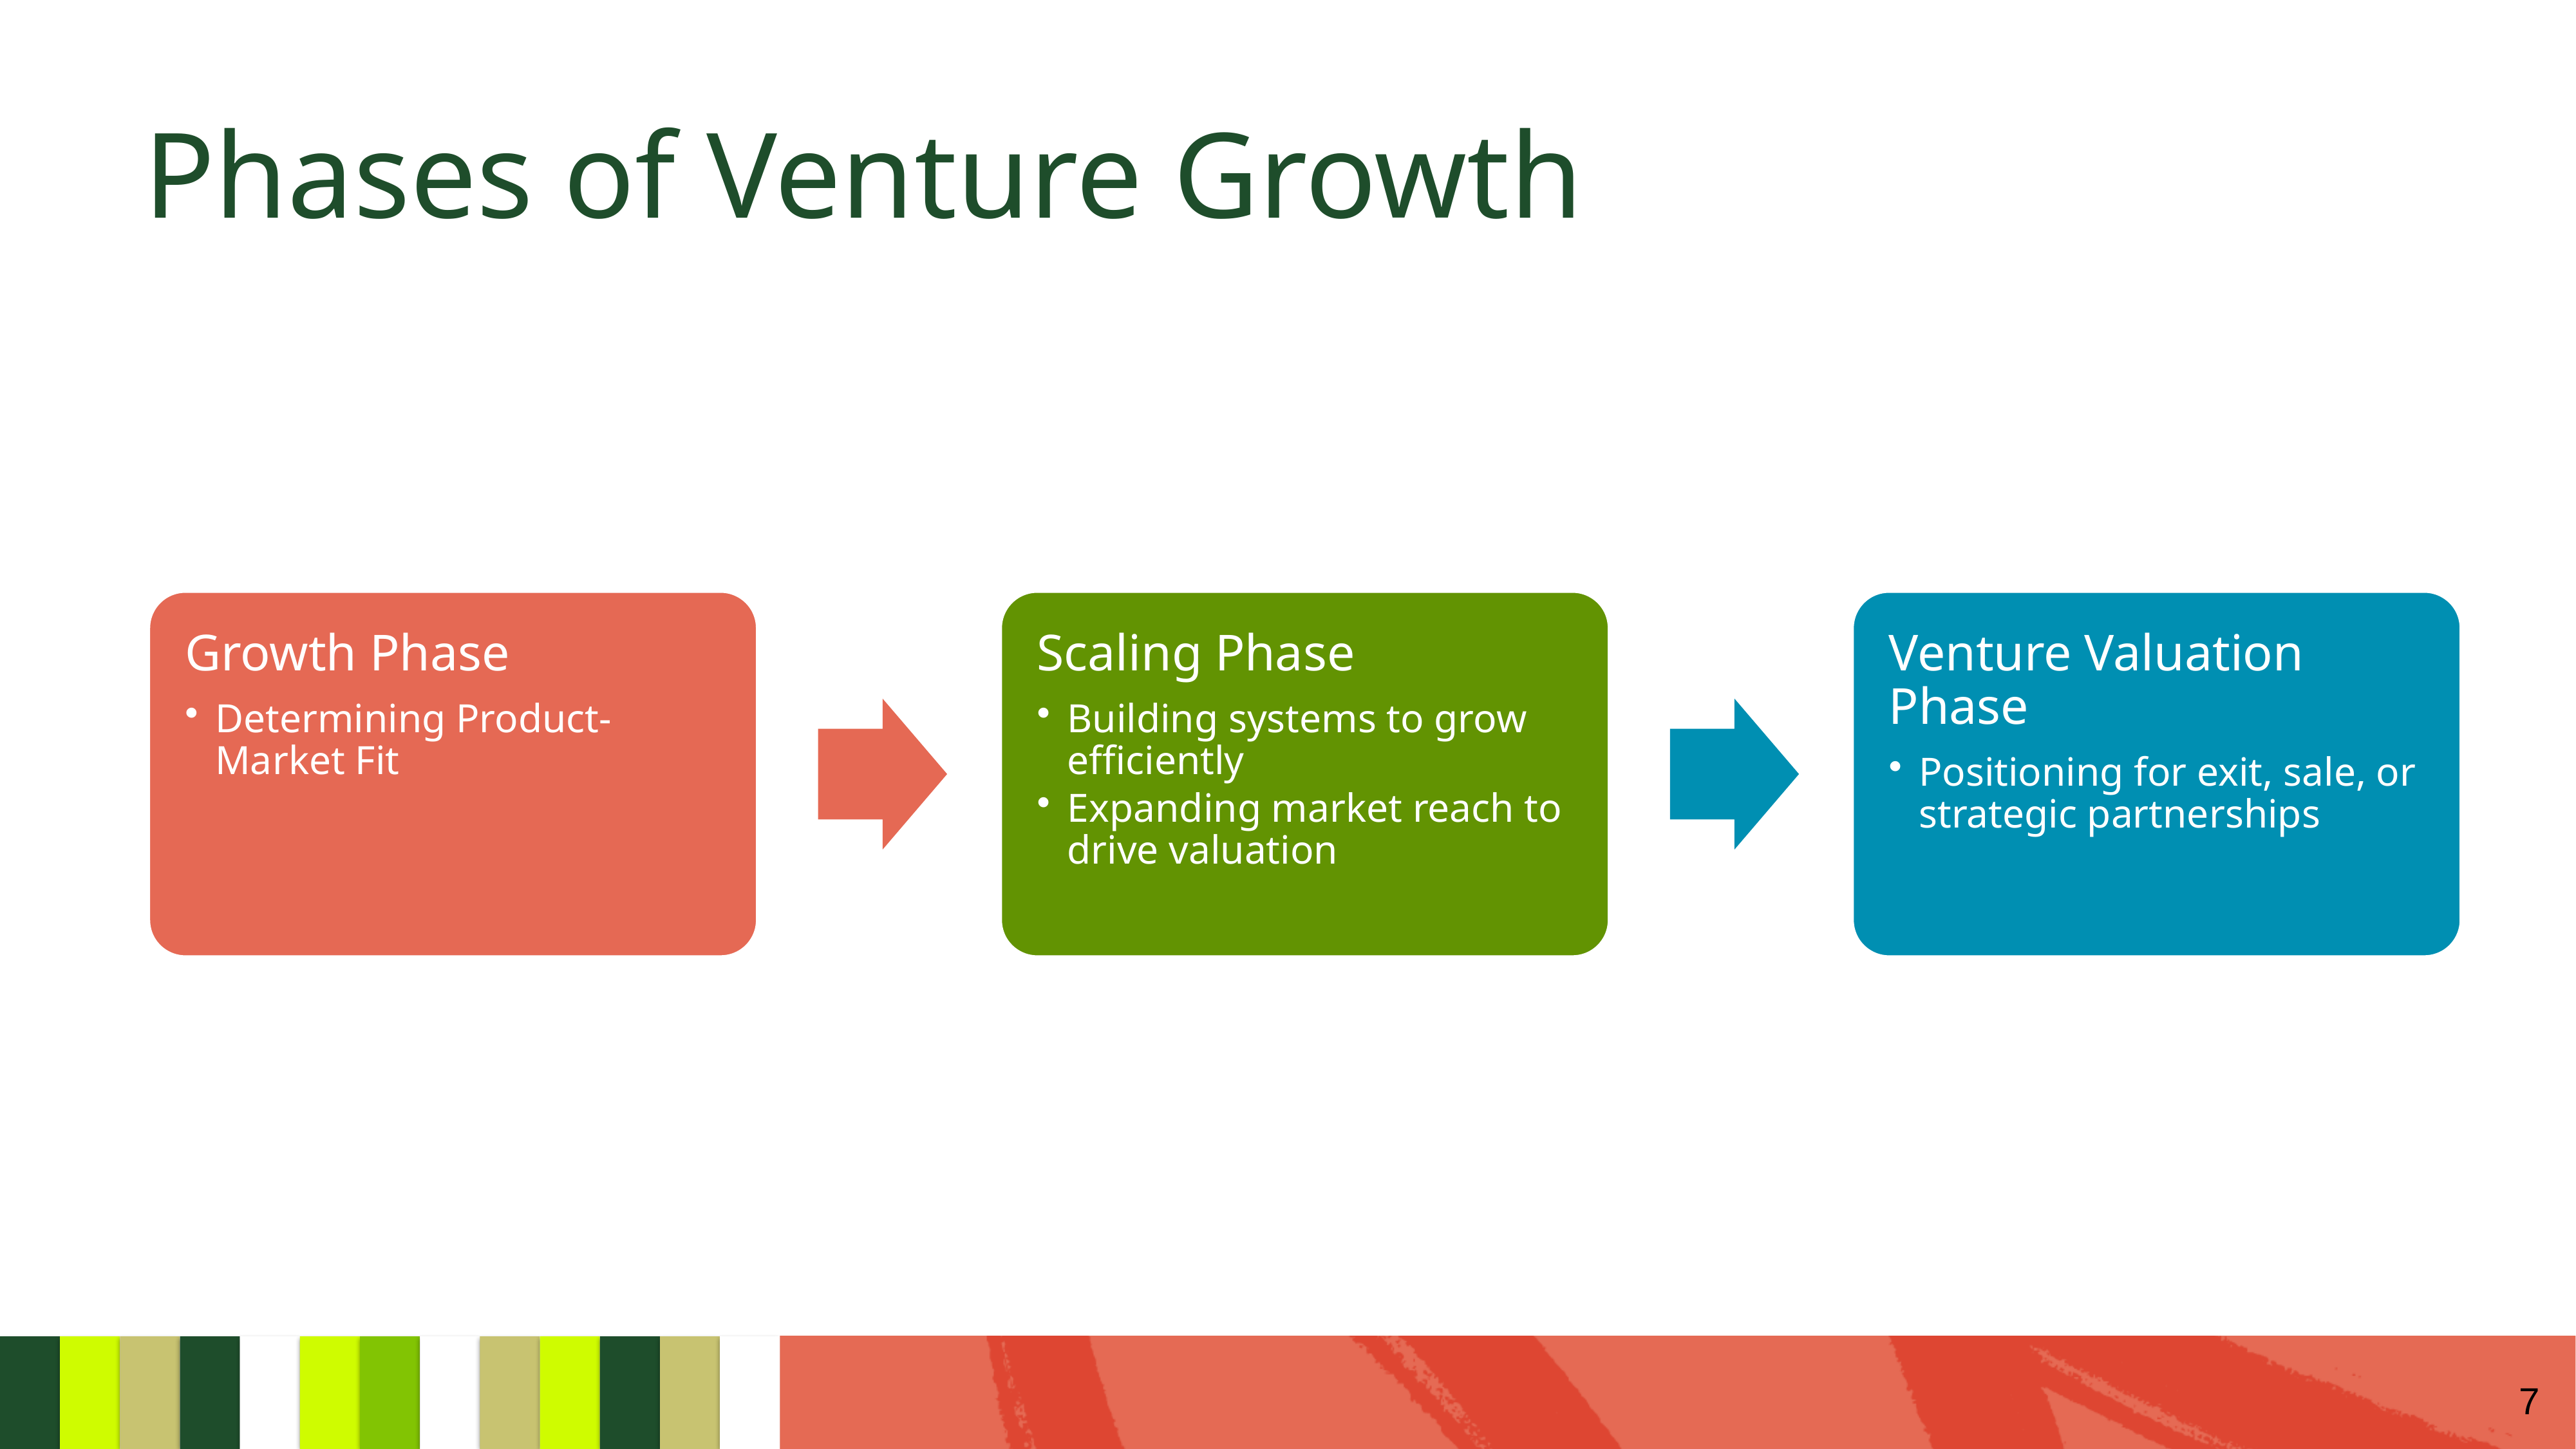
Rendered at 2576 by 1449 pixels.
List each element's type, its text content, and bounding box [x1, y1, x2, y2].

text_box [146, 251, 2463, 1298]
picture [780, 1336, 2576, 1449]
slide_number 7 [2452, 1376, 2550, 1423]
title Phases of Venture Growth [134, 88, 2476, 251]
